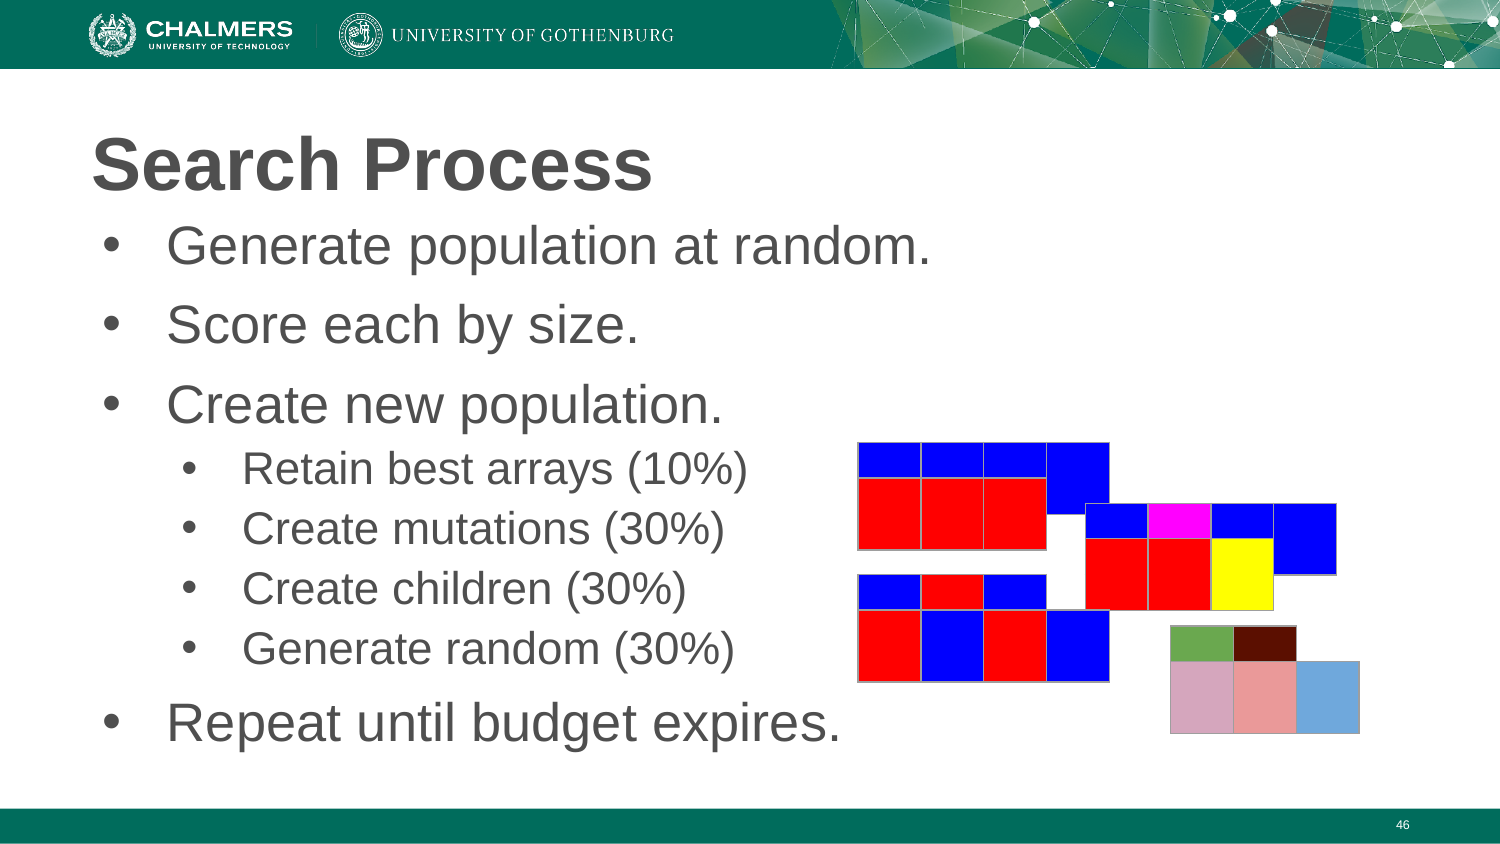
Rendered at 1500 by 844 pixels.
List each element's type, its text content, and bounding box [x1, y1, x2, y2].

table_header [1212, 539, 1273, 610]
table_header [1234, 662, 1296, 733]
table_header [1086, 504, 1147, 538]
table_header [984, 479, 1046, 549]
table_header [859, 611, 920, 681]
table_header [984, 443, 1046, 477]
list Generate population at random. Score each by size. Create new population. Retain best arrays (10%) Create mutations (30%) Create children (30%) Generate random (30%) Repeat until budget expires. [76, 210, 1425, 782]
table_header [1171, 662, 1233, 733]
table_header [1297, 662, 1358, 733]
picture [759, 0, 1500, 68]
table_header [1047, 443, 1109, 514]
table_header [1047, 611, 1109, 681]
table_header [1212, 504, 1273, 538]
table_header [922, 575, 983, 609]
table_header [922, 611, 983, 681]
table_header [922, 443, 983, 477]
table_header [859, 575, 920, 609]
table_header [1234, 627, 1296, 661]
table_header [859, 479, 920, 549]
table_header [1274, 504, 1336, 574]
table_header [1171, 627, 1233, 661]
table_header [984, 611, 1046, 681]
table_header [1149, 539, 1210, 610]
slide_number ‹#› [1074, 809, 1425, 844]
picture [64, 0, 696, 85]
table_header [1149, 504, 1210, 538]
title Search Process [76, 100, 1425, 210]
table_header [859, 443, 920, 477]
table_header [1086, 539, 1147, 610]
table_header [922, 479, 983, 549]
table_header [984, 575, 1046, 609]
